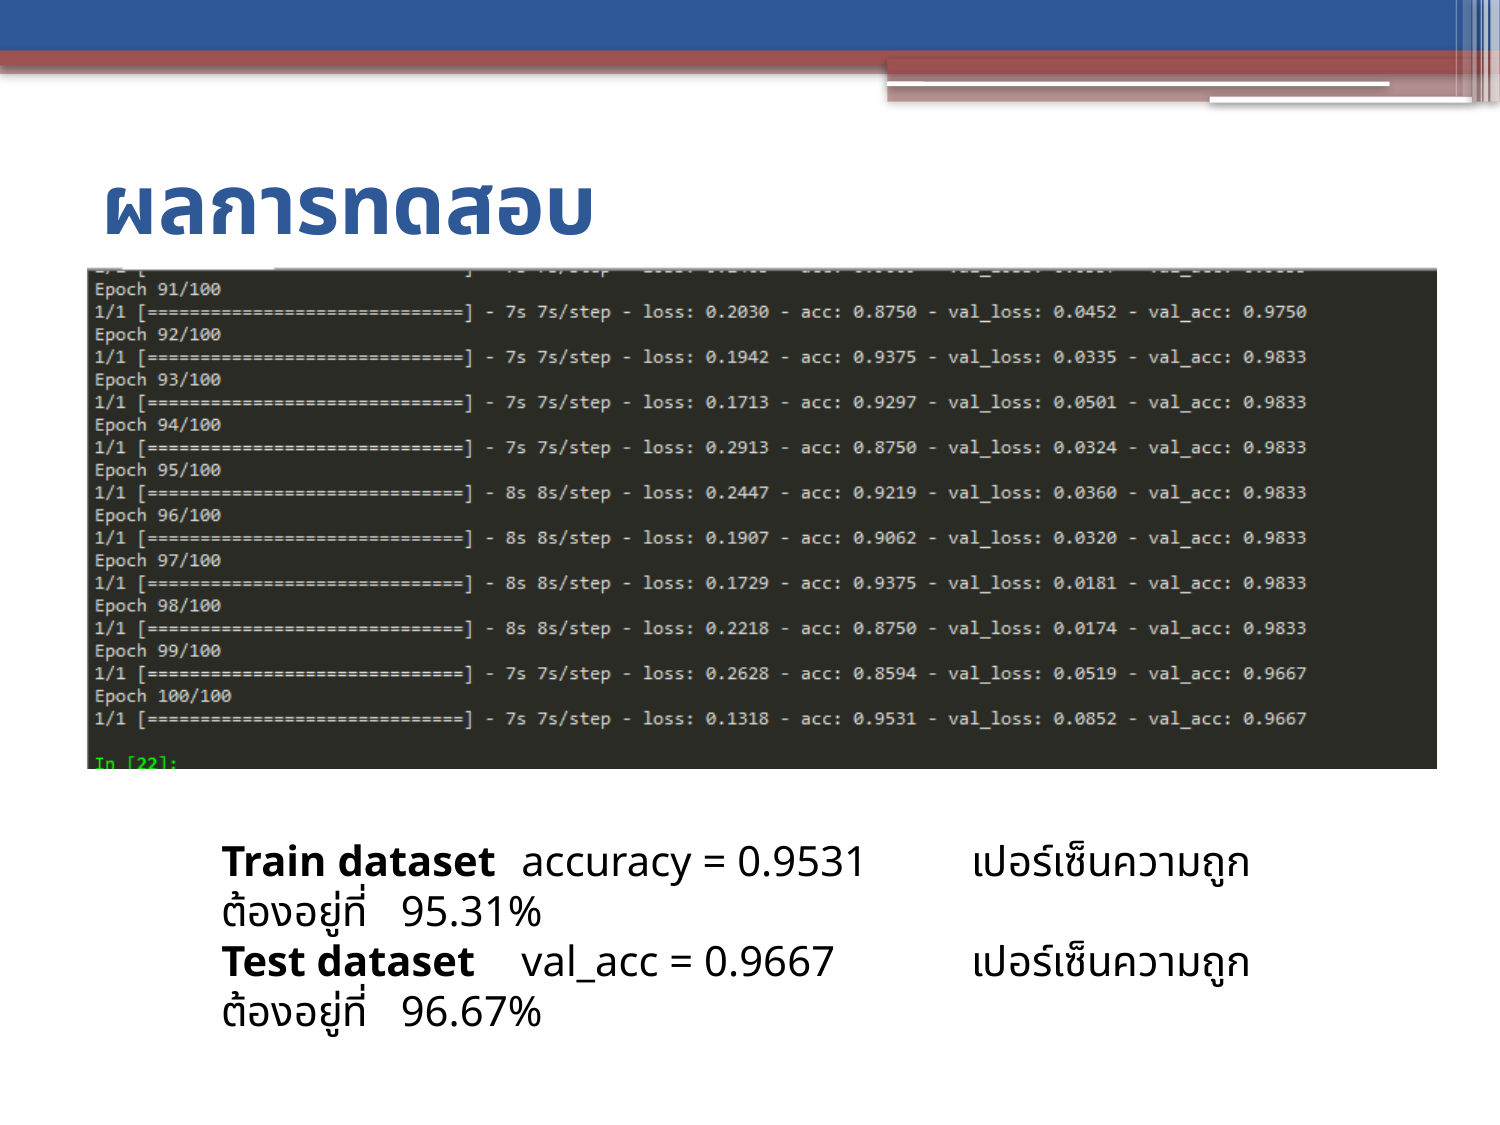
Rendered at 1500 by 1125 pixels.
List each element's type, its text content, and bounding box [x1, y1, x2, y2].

title ผลการทดสอบ [86, 113, 1437, 265]
text_box Train dataset accuracy = 0.9531 เปอร์เซ็นความถูกต้องอยู่ที่ 95.31% Test dataset val_acc = 0.9667 เปอร์เซ็นความถูกต้องอยู่ที่ 96.67% [206, 827, 1306, 1088]
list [86, 266, 1437, 770]
